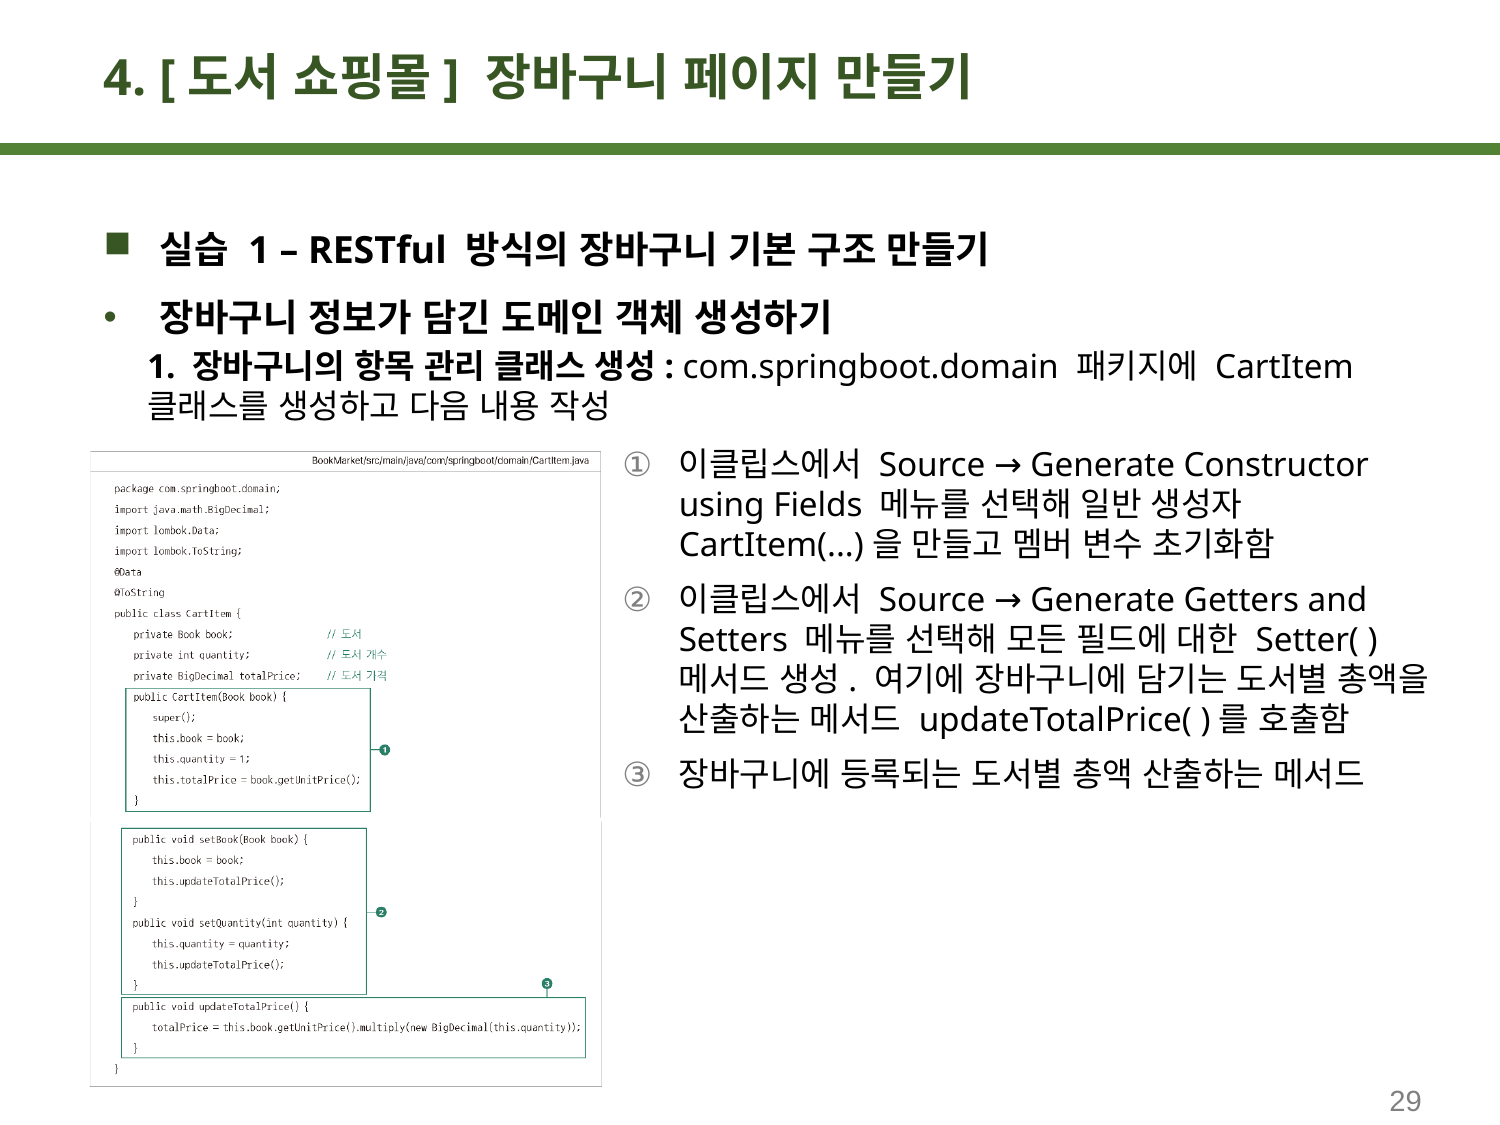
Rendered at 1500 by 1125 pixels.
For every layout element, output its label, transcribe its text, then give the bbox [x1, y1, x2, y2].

text_box 이클립스에서 Source → Generate Constructor using Fields 메뉴를 선택해 일반 생성자 CartItem(...)을 만들고 멤버 변수 초기화함 이클립스에서 Source → Generate Getters and Setters 메뉴를 선택해 모든 필드에 대한 Setter( ) 메서드 생성. 여기에 장바구니에 담기는 도서별 총액을 산출하는 메서드 updateTotalPrice( )를 호출함 장바구니에 등록되는 도서별 총액 산출하는 메서드 [563, 435, 1460, 1108]
list 실습 1 – RESTful 방식의 장바구니 기본 구조 만들기 장바구니 정보가 담긴 도메인 객체 생성하기 1. 장바구니의 항목 관리 클래스 생성: com.springboot.domain 패키지에 CartItem 클래스를 생성하고 다음 내용 작성 [88, 196, 1423, 448]
picture [88, 448, 604, 1088]
title 4. [도서 쇼핑몰] 장바구니 페이지 만들기 [88, 30, 1447, 121]
